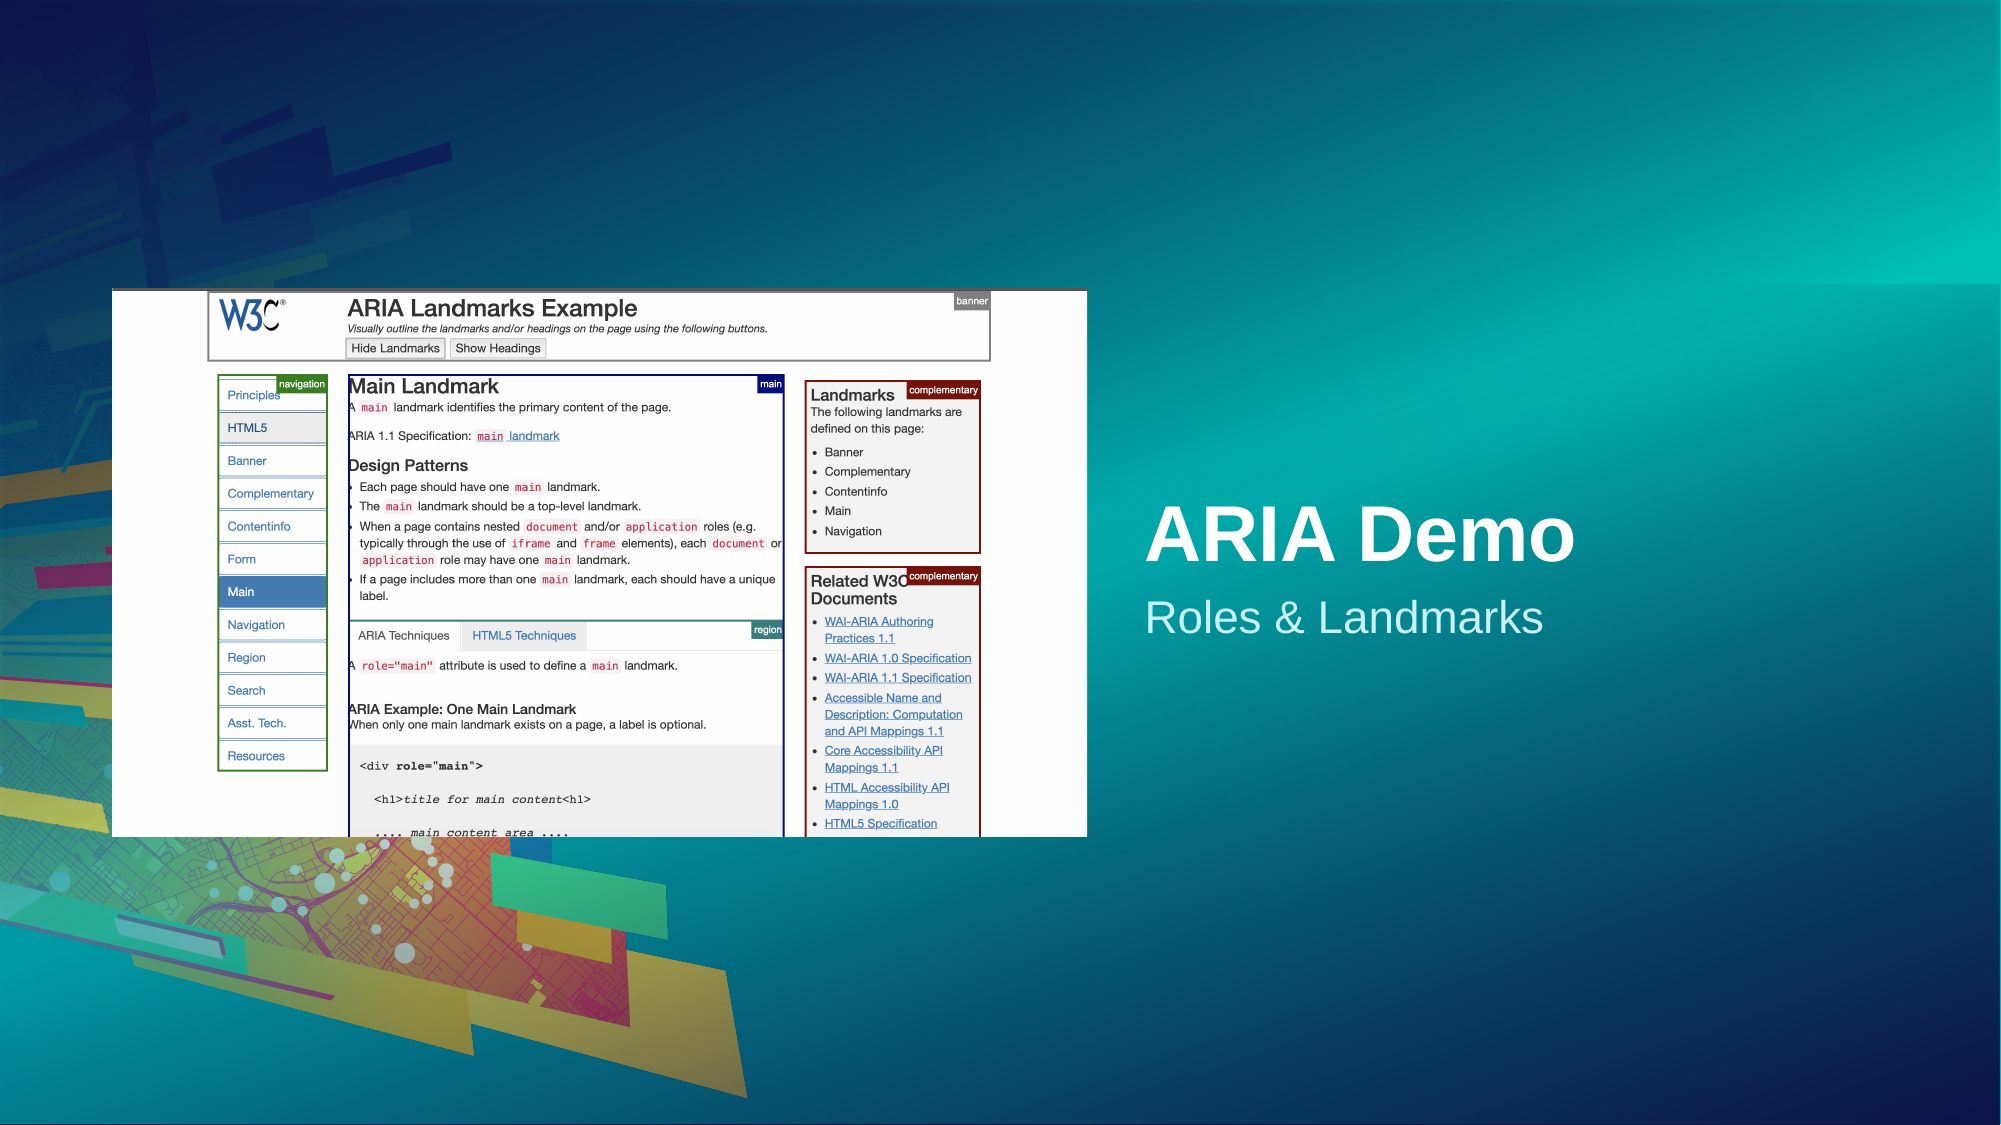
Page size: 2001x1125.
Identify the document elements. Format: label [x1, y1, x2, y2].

picture [111, 288, 1088, 837]
text_box [0, 0, 2000, 1125]
